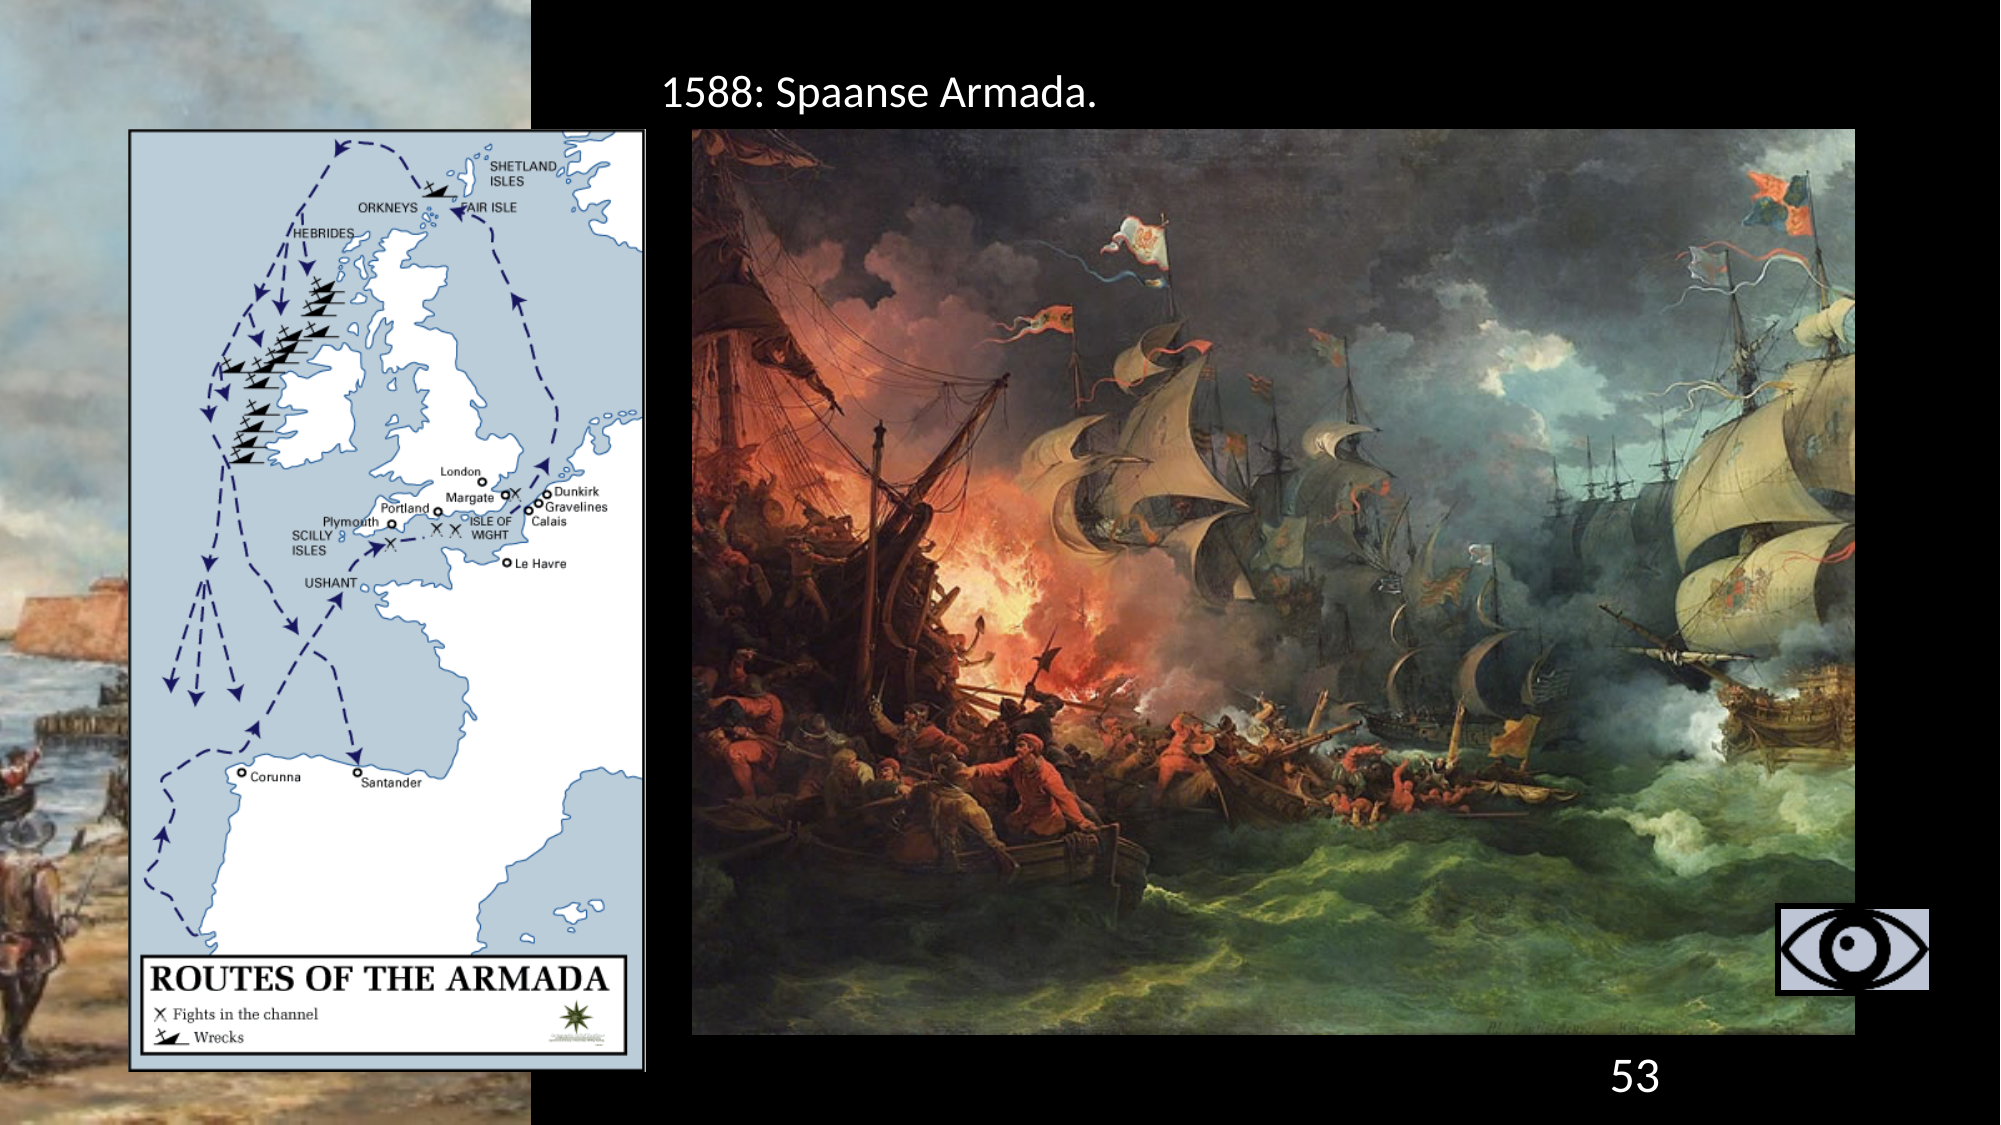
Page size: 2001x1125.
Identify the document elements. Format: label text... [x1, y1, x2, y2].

text_box 1588: Spaanse Armada. [645, 54, 1709, 180]
slide_number 53 [1325, 1042, 1675, 1103]
picture [0, 0, 646, 1125]
picture [691, 129, 1929, 1035]
